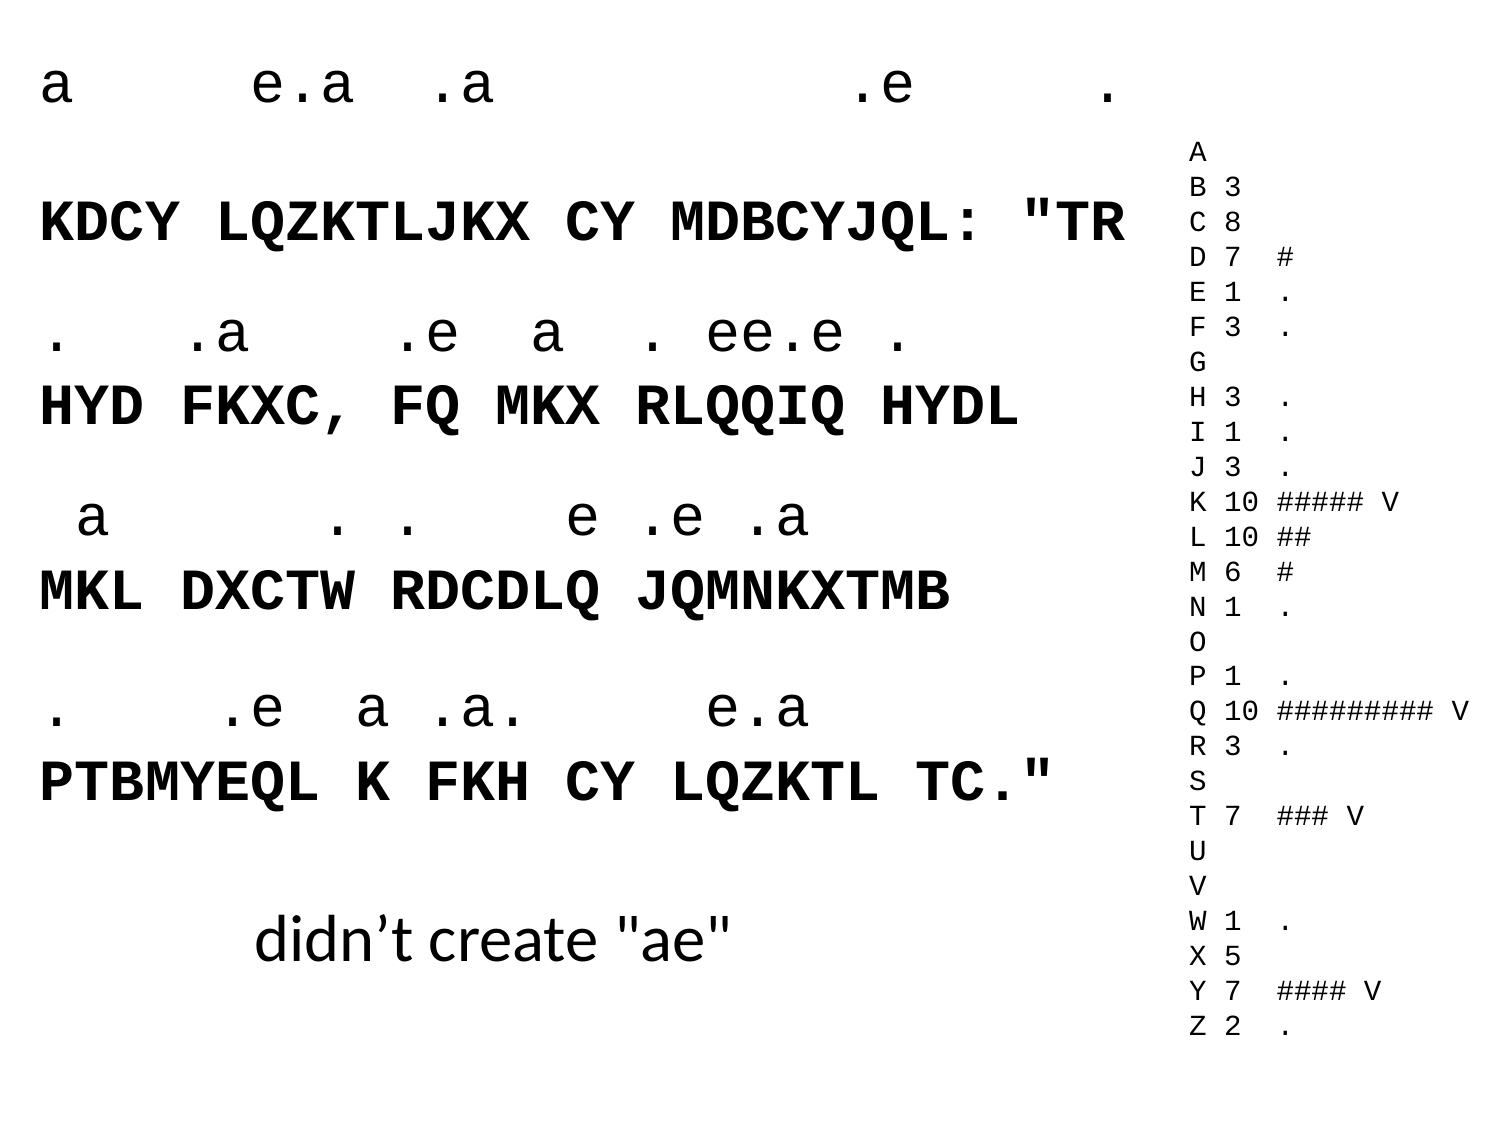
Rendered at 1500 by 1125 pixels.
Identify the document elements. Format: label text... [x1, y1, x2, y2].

text_box A B 3 C 8 D 7 # E 1 . F 3 . G H 3 . I 1 . J 3 . K 10 ##### V L 10 ## M 6 # N 1 . O P 1 . Q 10 ######### V R 3 . S T 7 ### V U V W 1 . X 5 Y 7 #### V Z 2 . [1174, 124, 1485, 1049]
list a e.a .a .e . KDCY LQZKTLJKX CY MDBCYJQL: "TR . .a .e a . ee.e . HYD FKXC, FQ MKX RLQQIQ HYDL a . . e .e .a MKL DXCTW RDCDLQ JQMNKXTMB . .e a .a. e.a PTBMYEQL K FKH CY LQZKTL TC." [24, 45, 1163, 788]
text_box didn’t create "ae" [239, 887, 748, 983]
